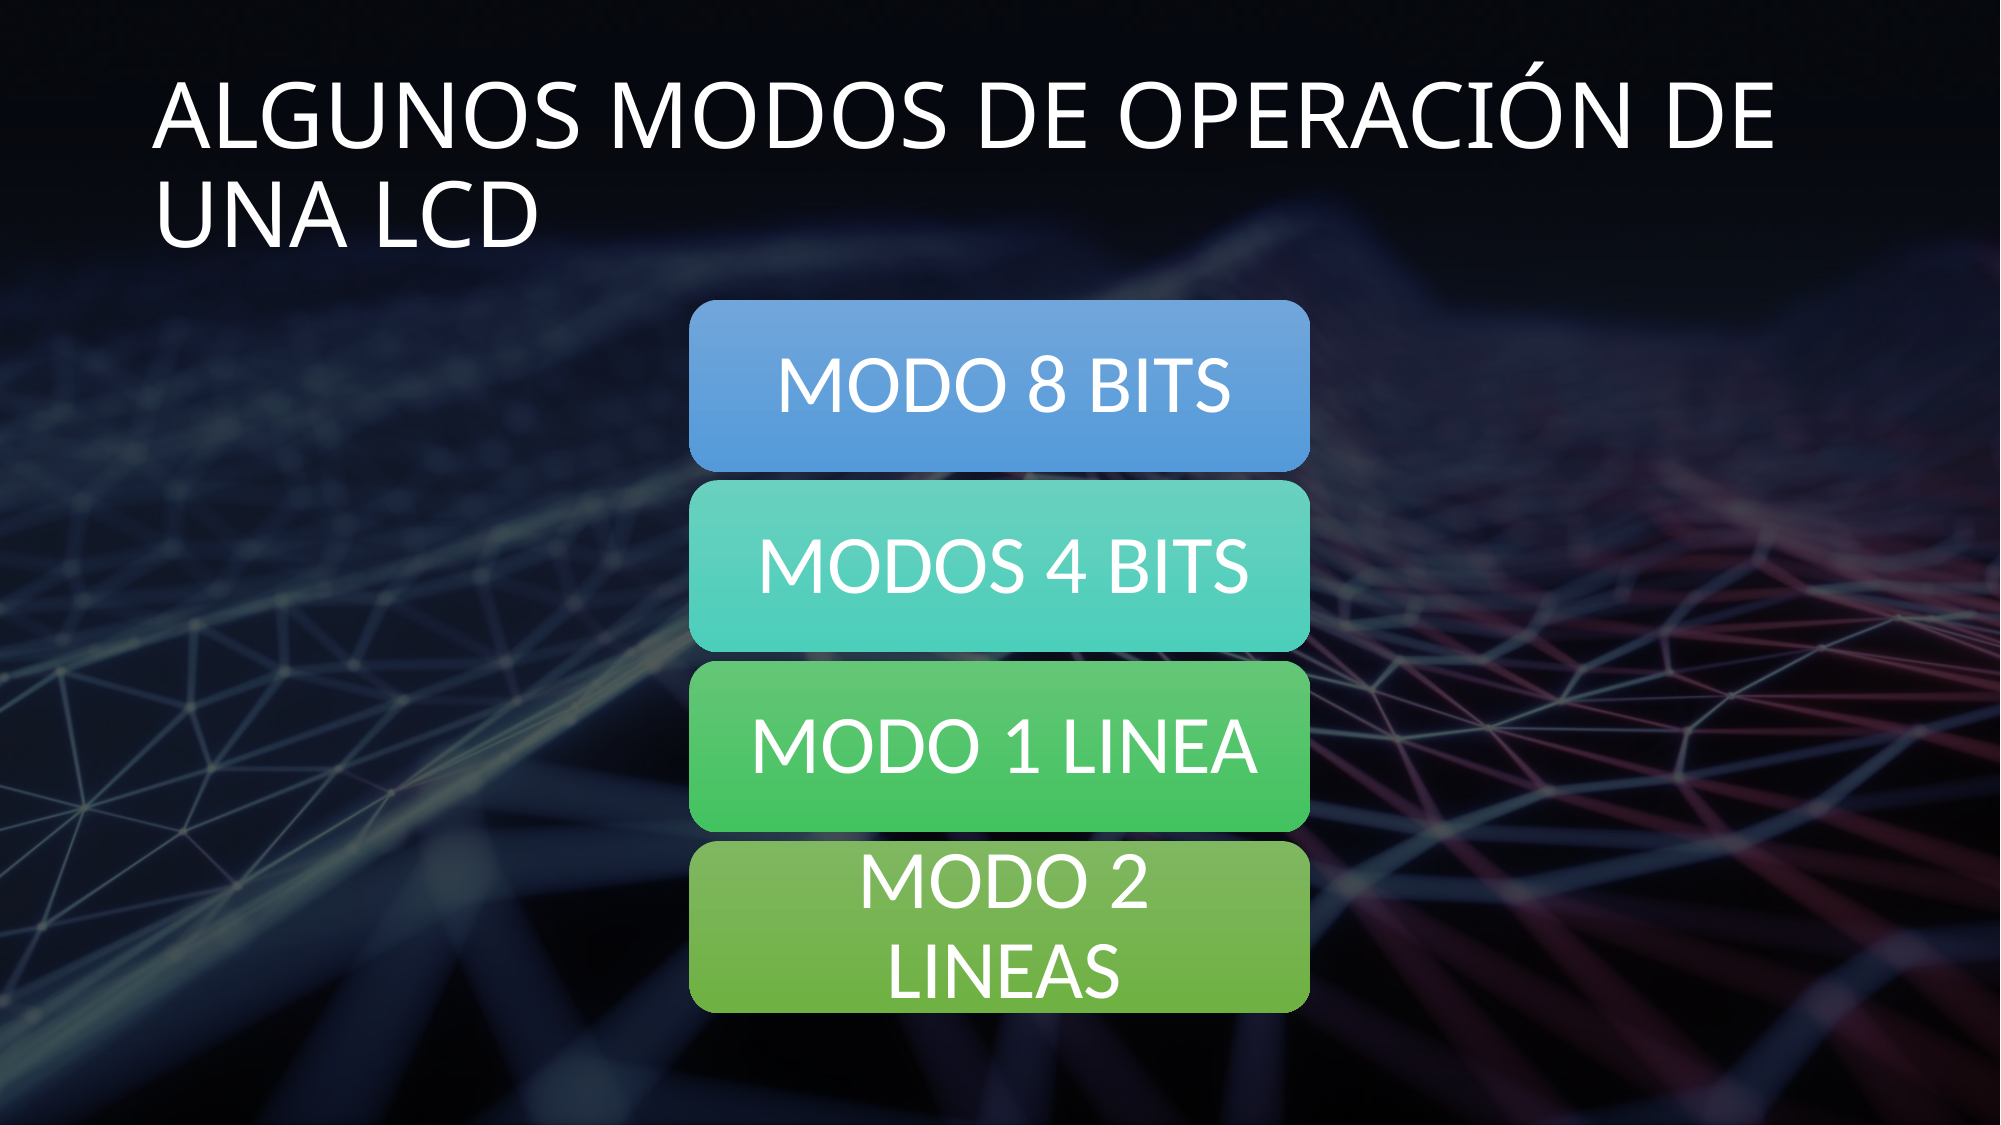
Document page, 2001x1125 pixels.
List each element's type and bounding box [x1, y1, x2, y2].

picture [0, 0, 2000, 1125]
list [137, 299, 1863, 1014]
